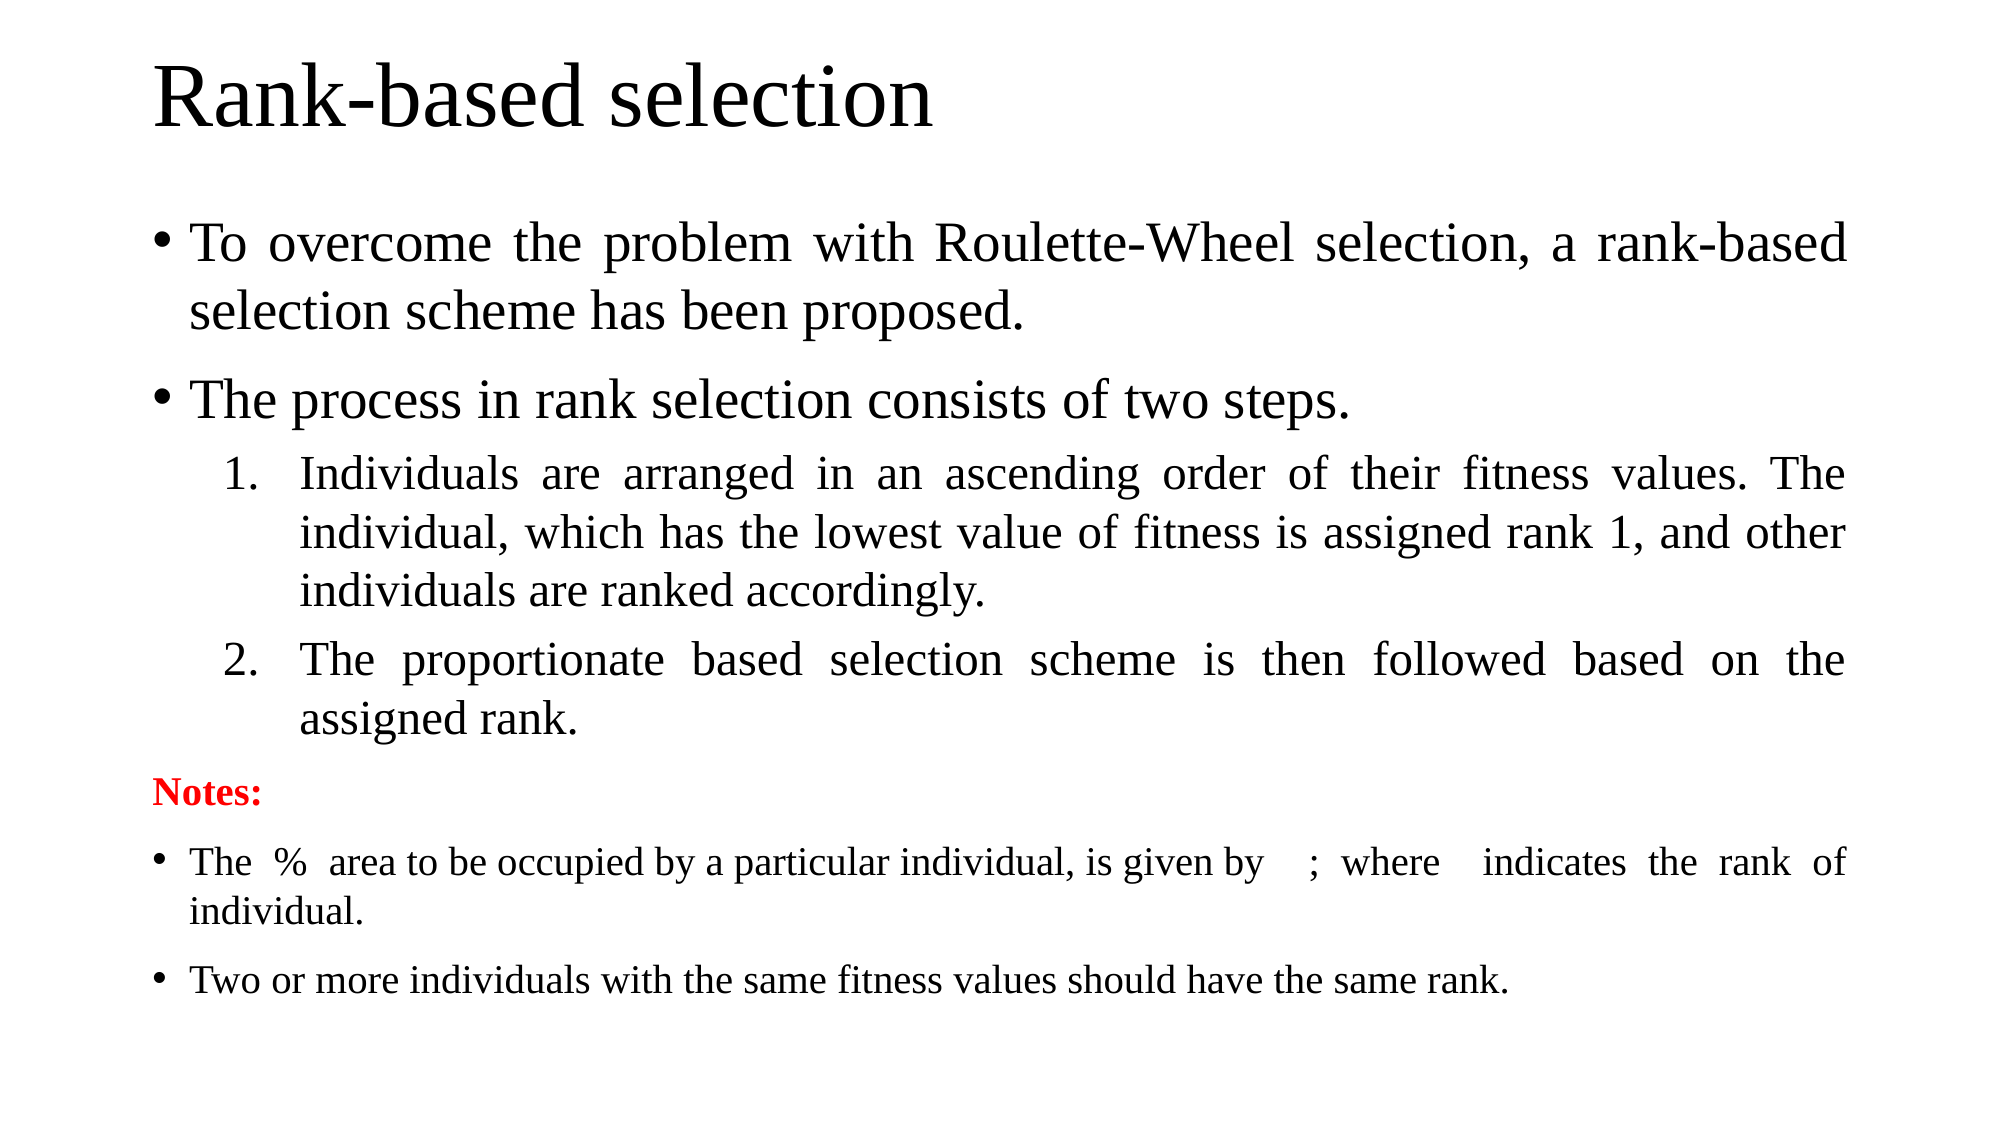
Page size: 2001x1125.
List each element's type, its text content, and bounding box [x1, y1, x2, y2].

title Rank-based selection [137, 27, 1863, 166]
